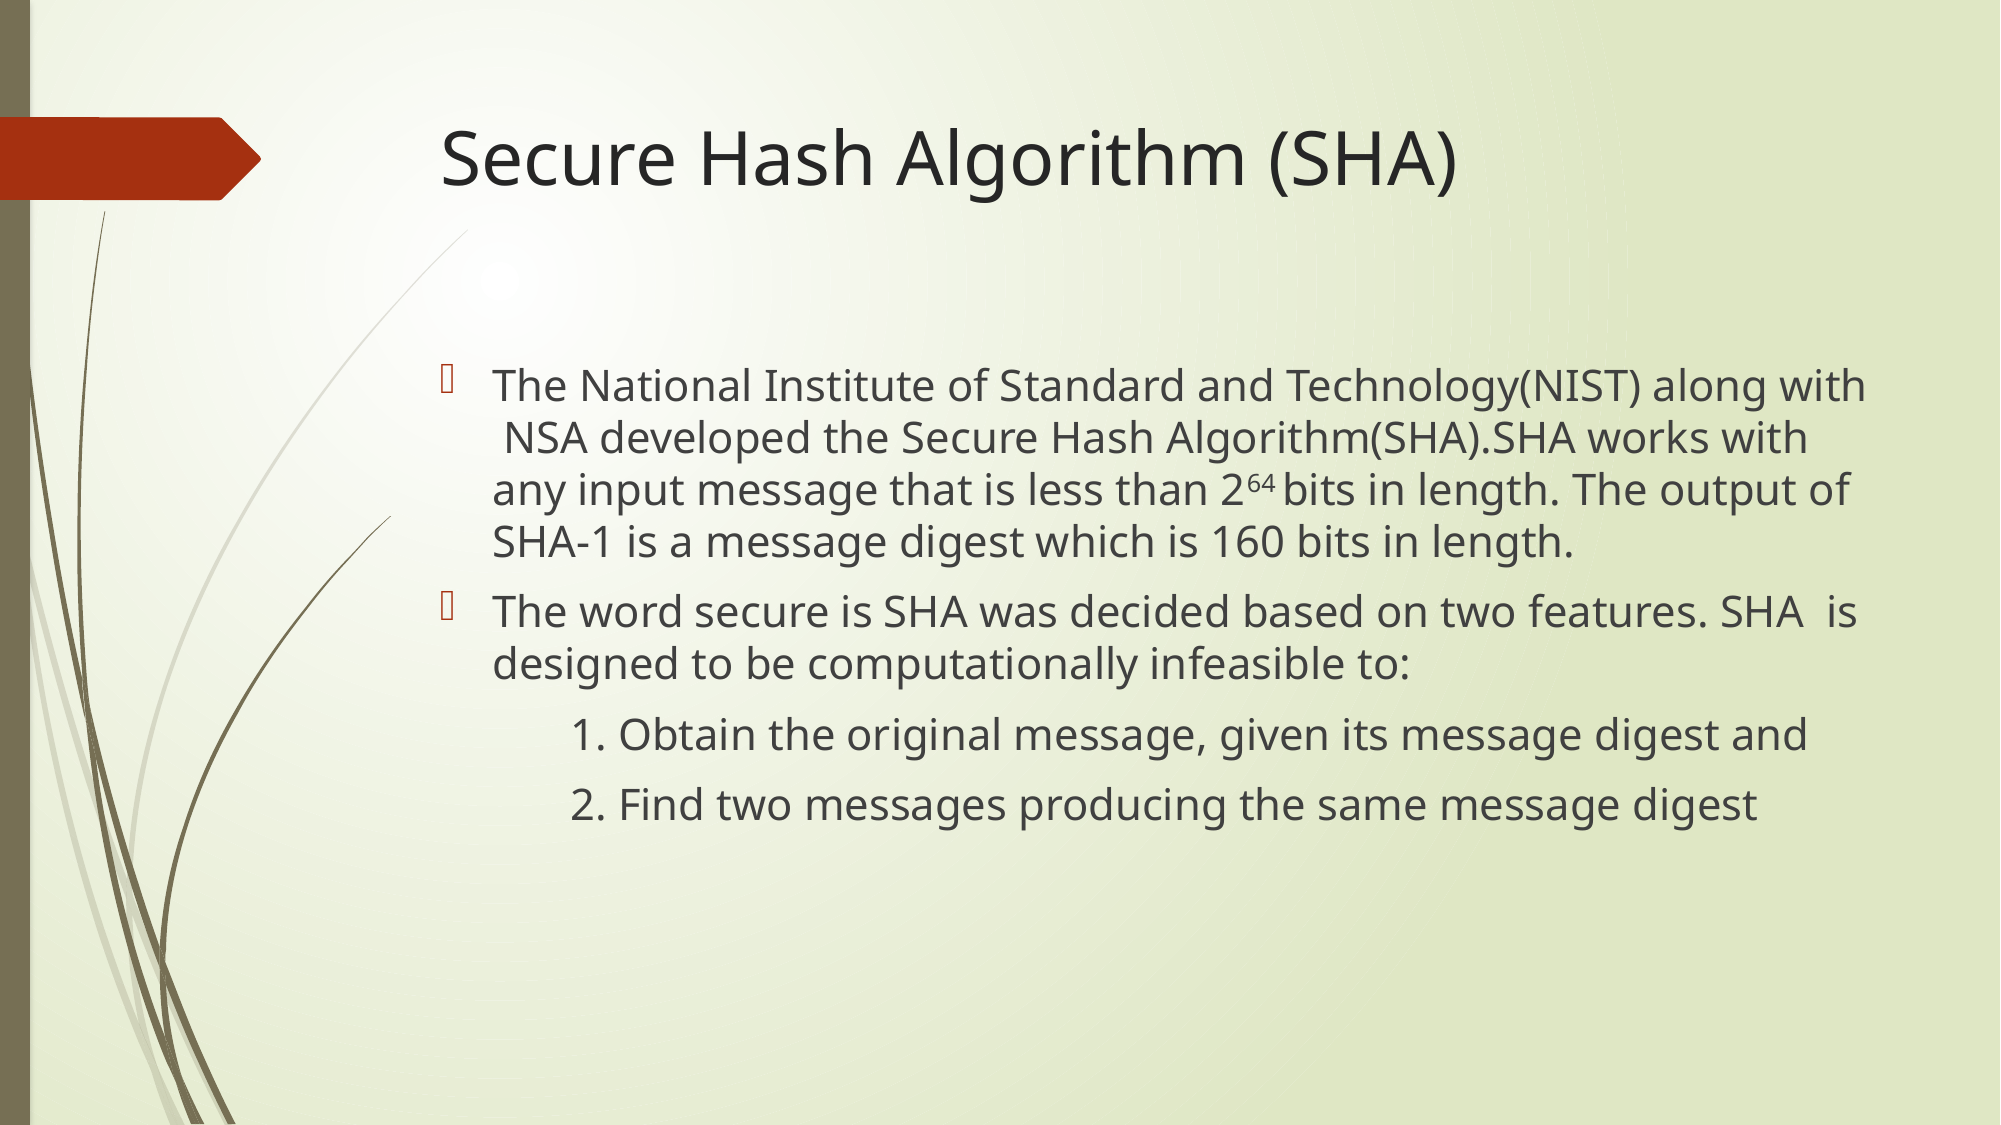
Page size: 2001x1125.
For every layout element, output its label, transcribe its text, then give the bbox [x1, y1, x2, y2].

title Secure Hash Algorithm (SHA) [425, 102, 1888, 313]
list The National Institute of Standard and Technology(NIST) along with NSA developed the Secure Hash Algorithm(SHA).SHA works with any input message that is less than 264 bits in length. The output of SHA-1 is a message digest which is 160 bits in length. The word secure is SHA was decided based on two features. SHA is designed to be computationally infeasible to: 1. Obtain the original message, given its message digest and 2. Find two messages producing the same message digest [424, 350, 1888, 970]
